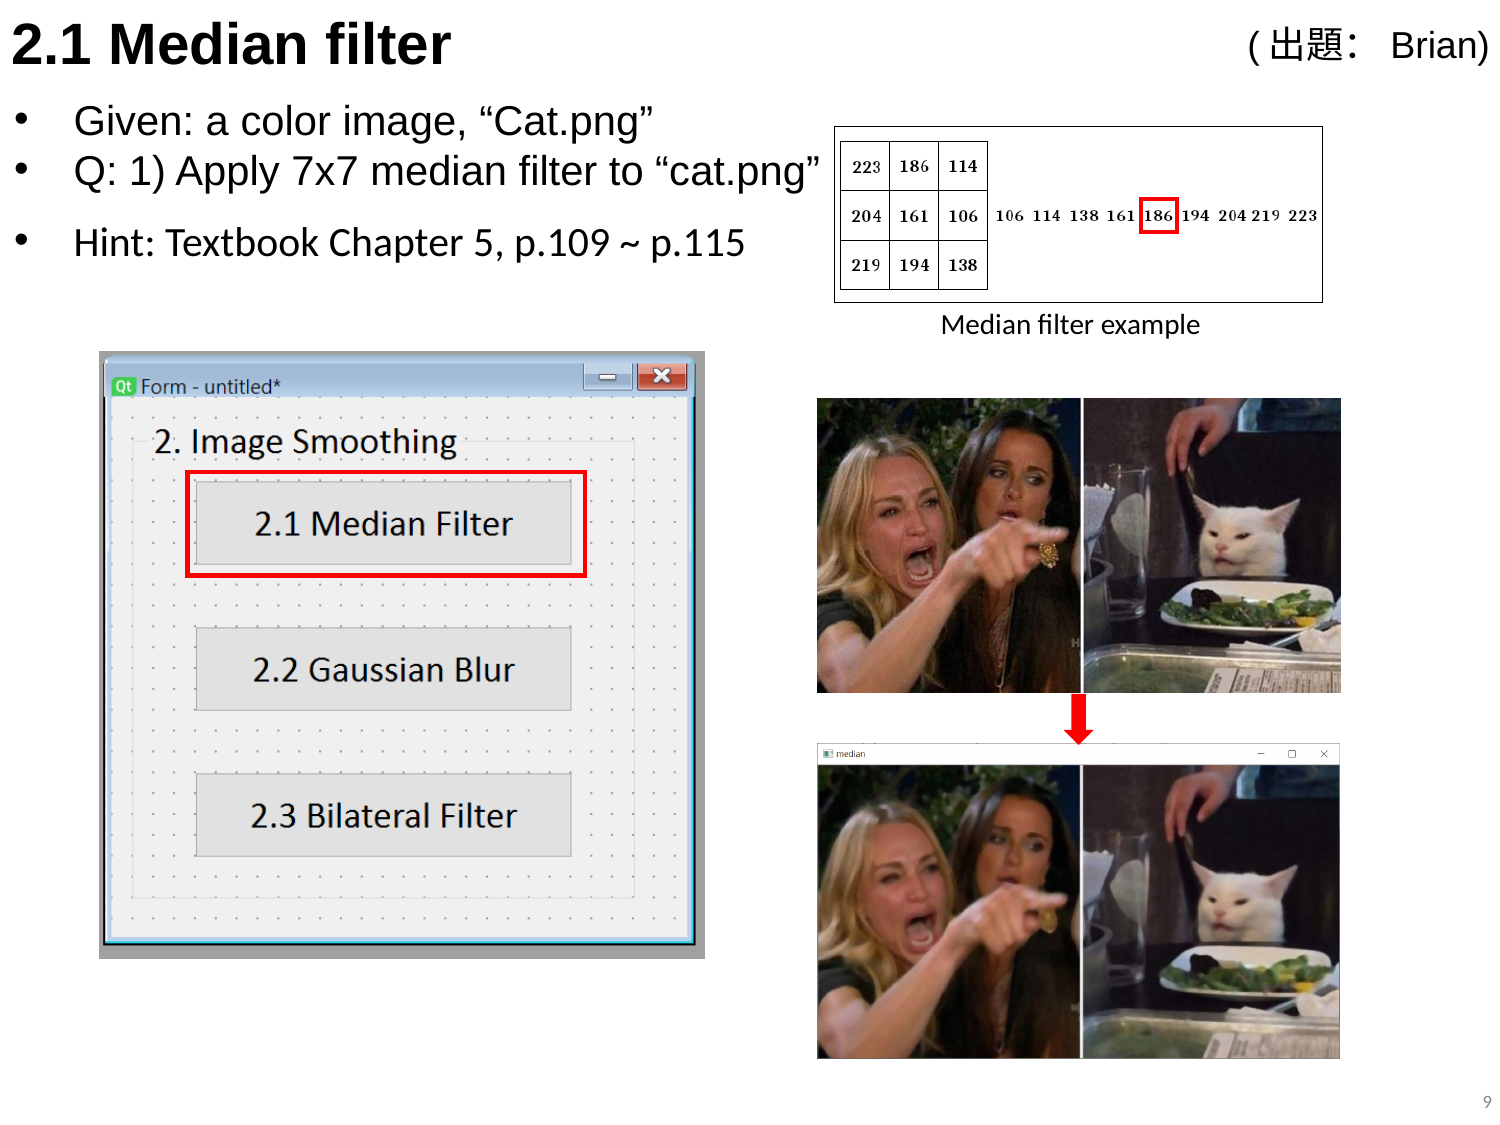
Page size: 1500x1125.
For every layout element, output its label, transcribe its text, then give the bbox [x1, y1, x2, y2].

picture [834, 126, 1323, 303]
picture [817, 743, 1340, 1060]
picture [99, 351, 705, 959]
text_box [1063, 693, 1094, 743]
picture [817, 398, 1341, 693]
slide_number 9 [1165, 1078, 1500, 1124]
list Given: a color image, “Cat.png” Q: 1) Apply 7x7 median filter to “cat.png” Hint: Textbook Chapter 5, p.109 ~ p.115 [2, 87, 1433, 504]
title 2.1 Median filter [0, 0, 1500, 91]
text_box (出題：Brian) [1232, 13, 1500, 74]
text_box Median filter example [925, 303, 1257, 348]
